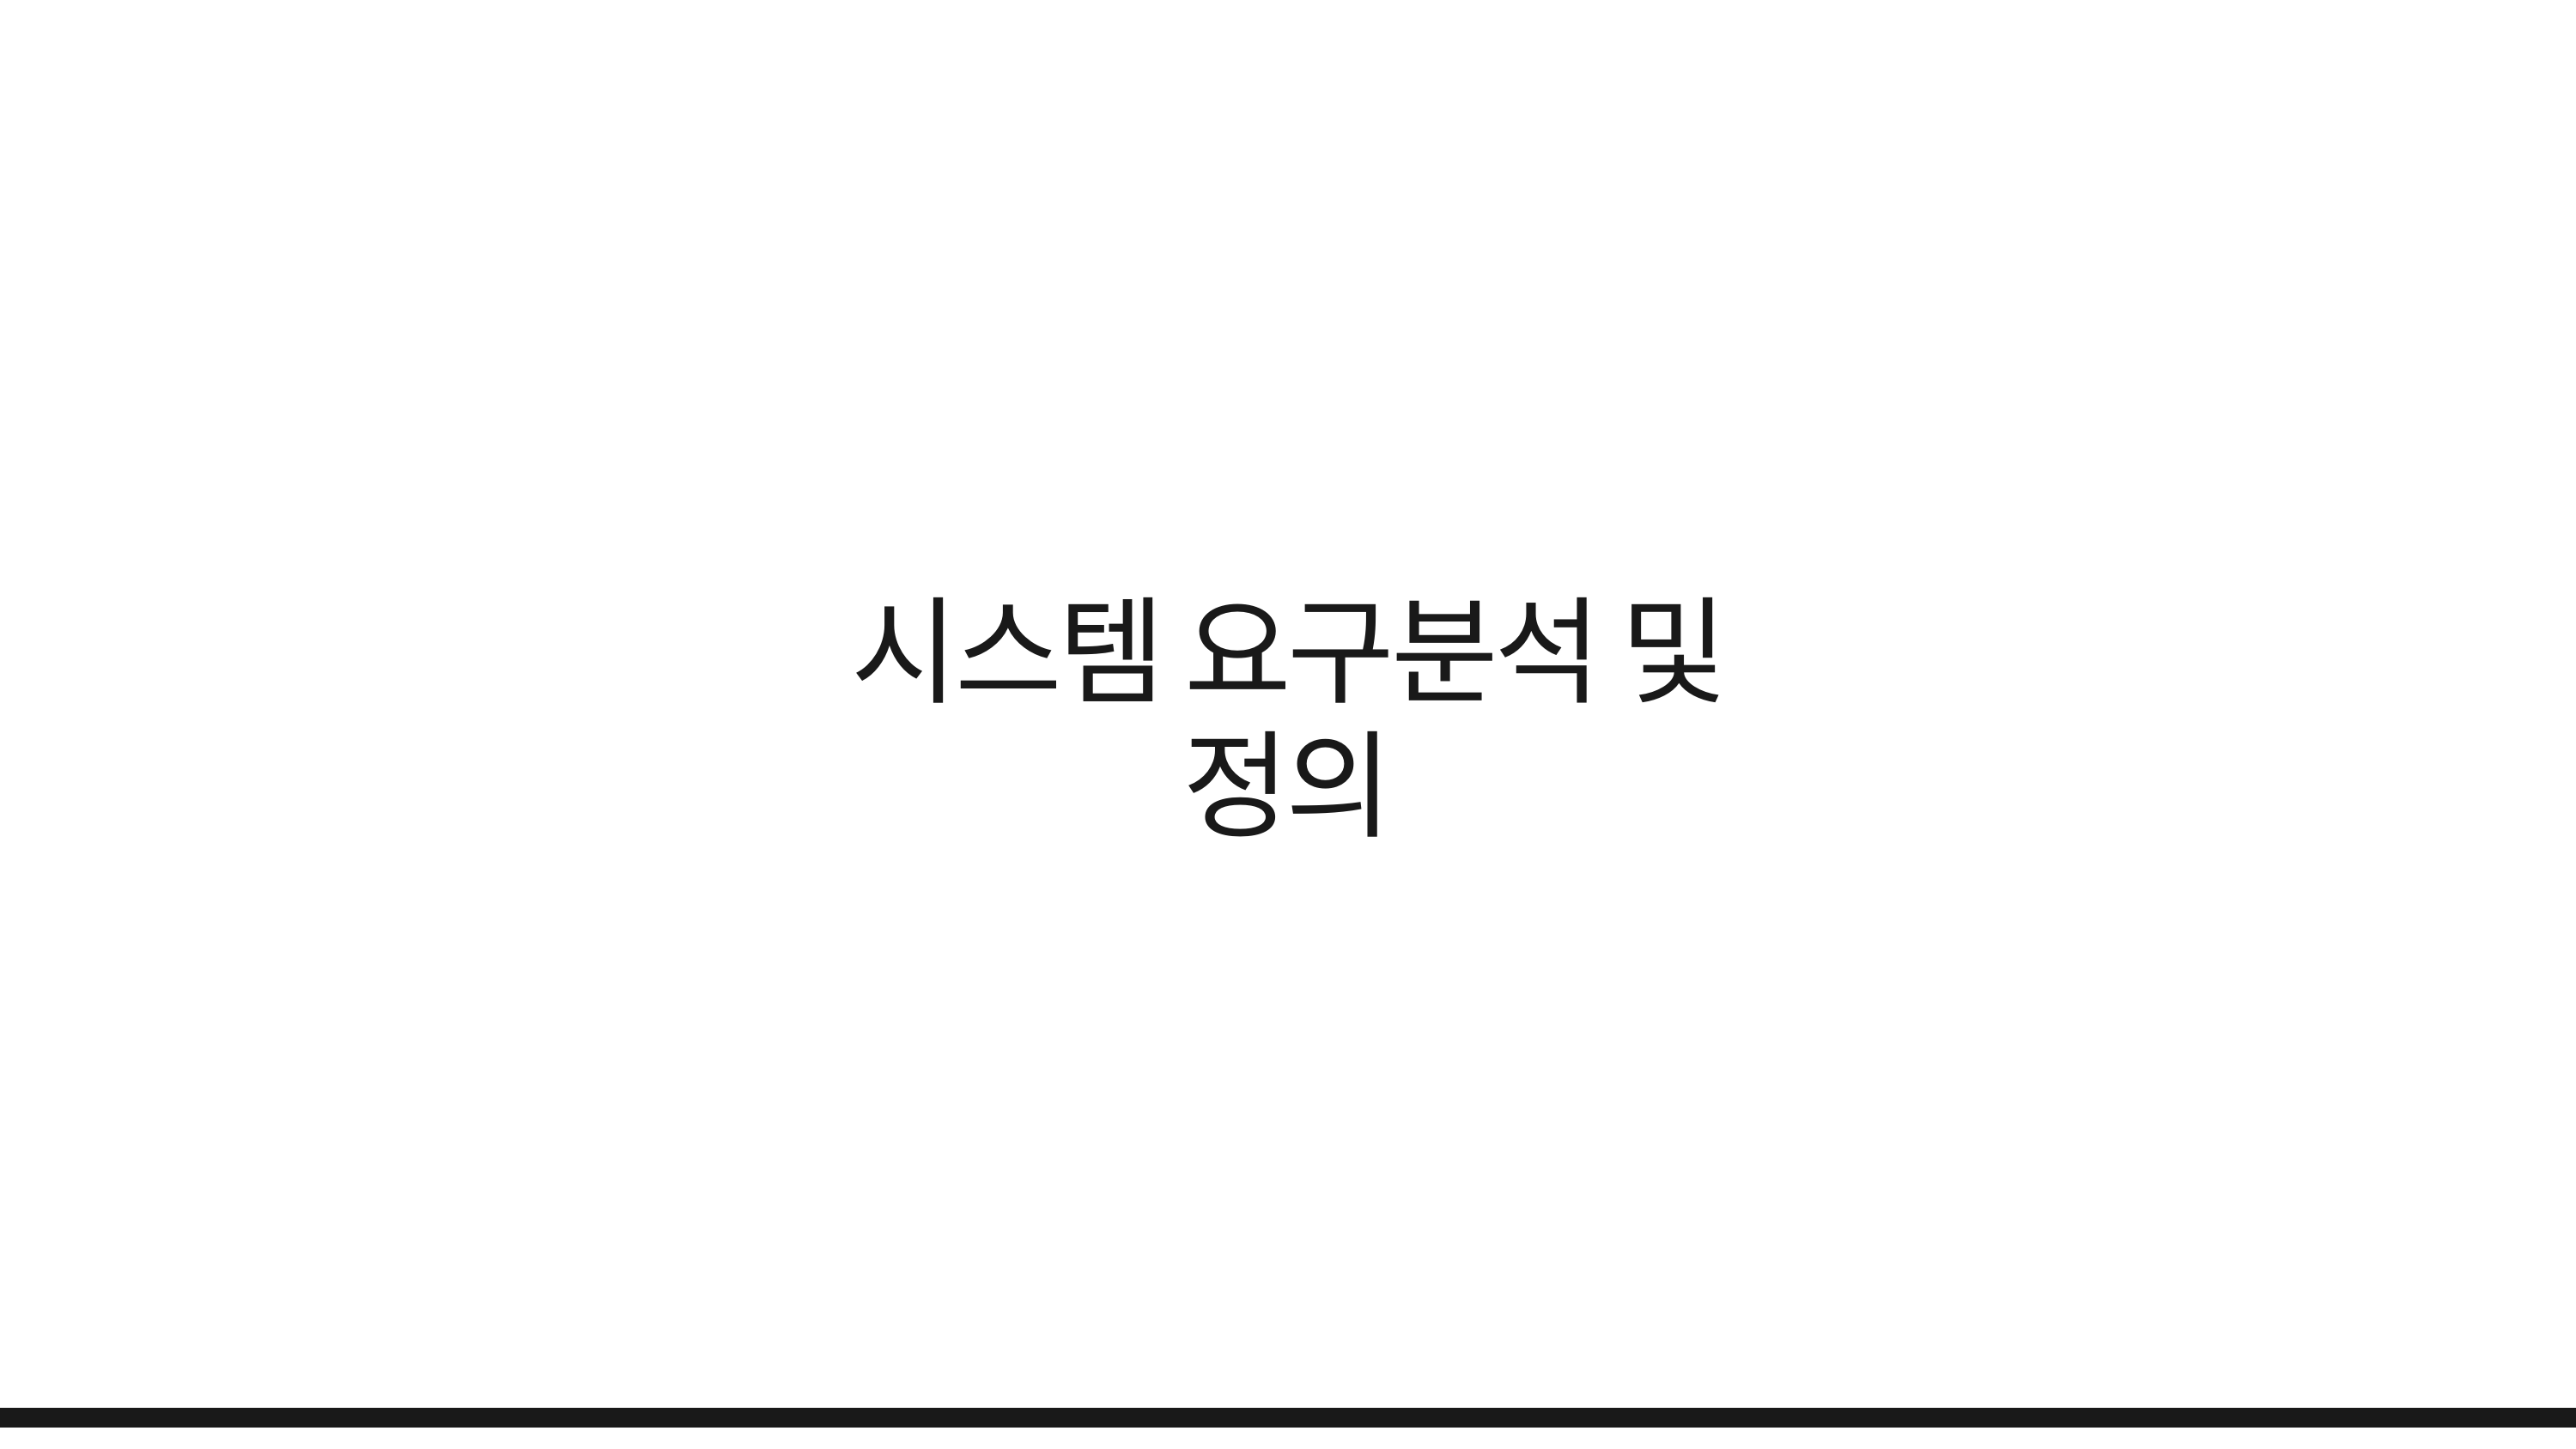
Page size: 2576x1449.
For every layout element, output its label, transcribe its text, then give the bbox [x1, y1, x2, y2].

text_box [0, 1409, 2576, 1427]
text_box 시스템 요구분석 및 정의 [804, 583, 1772, 852]
